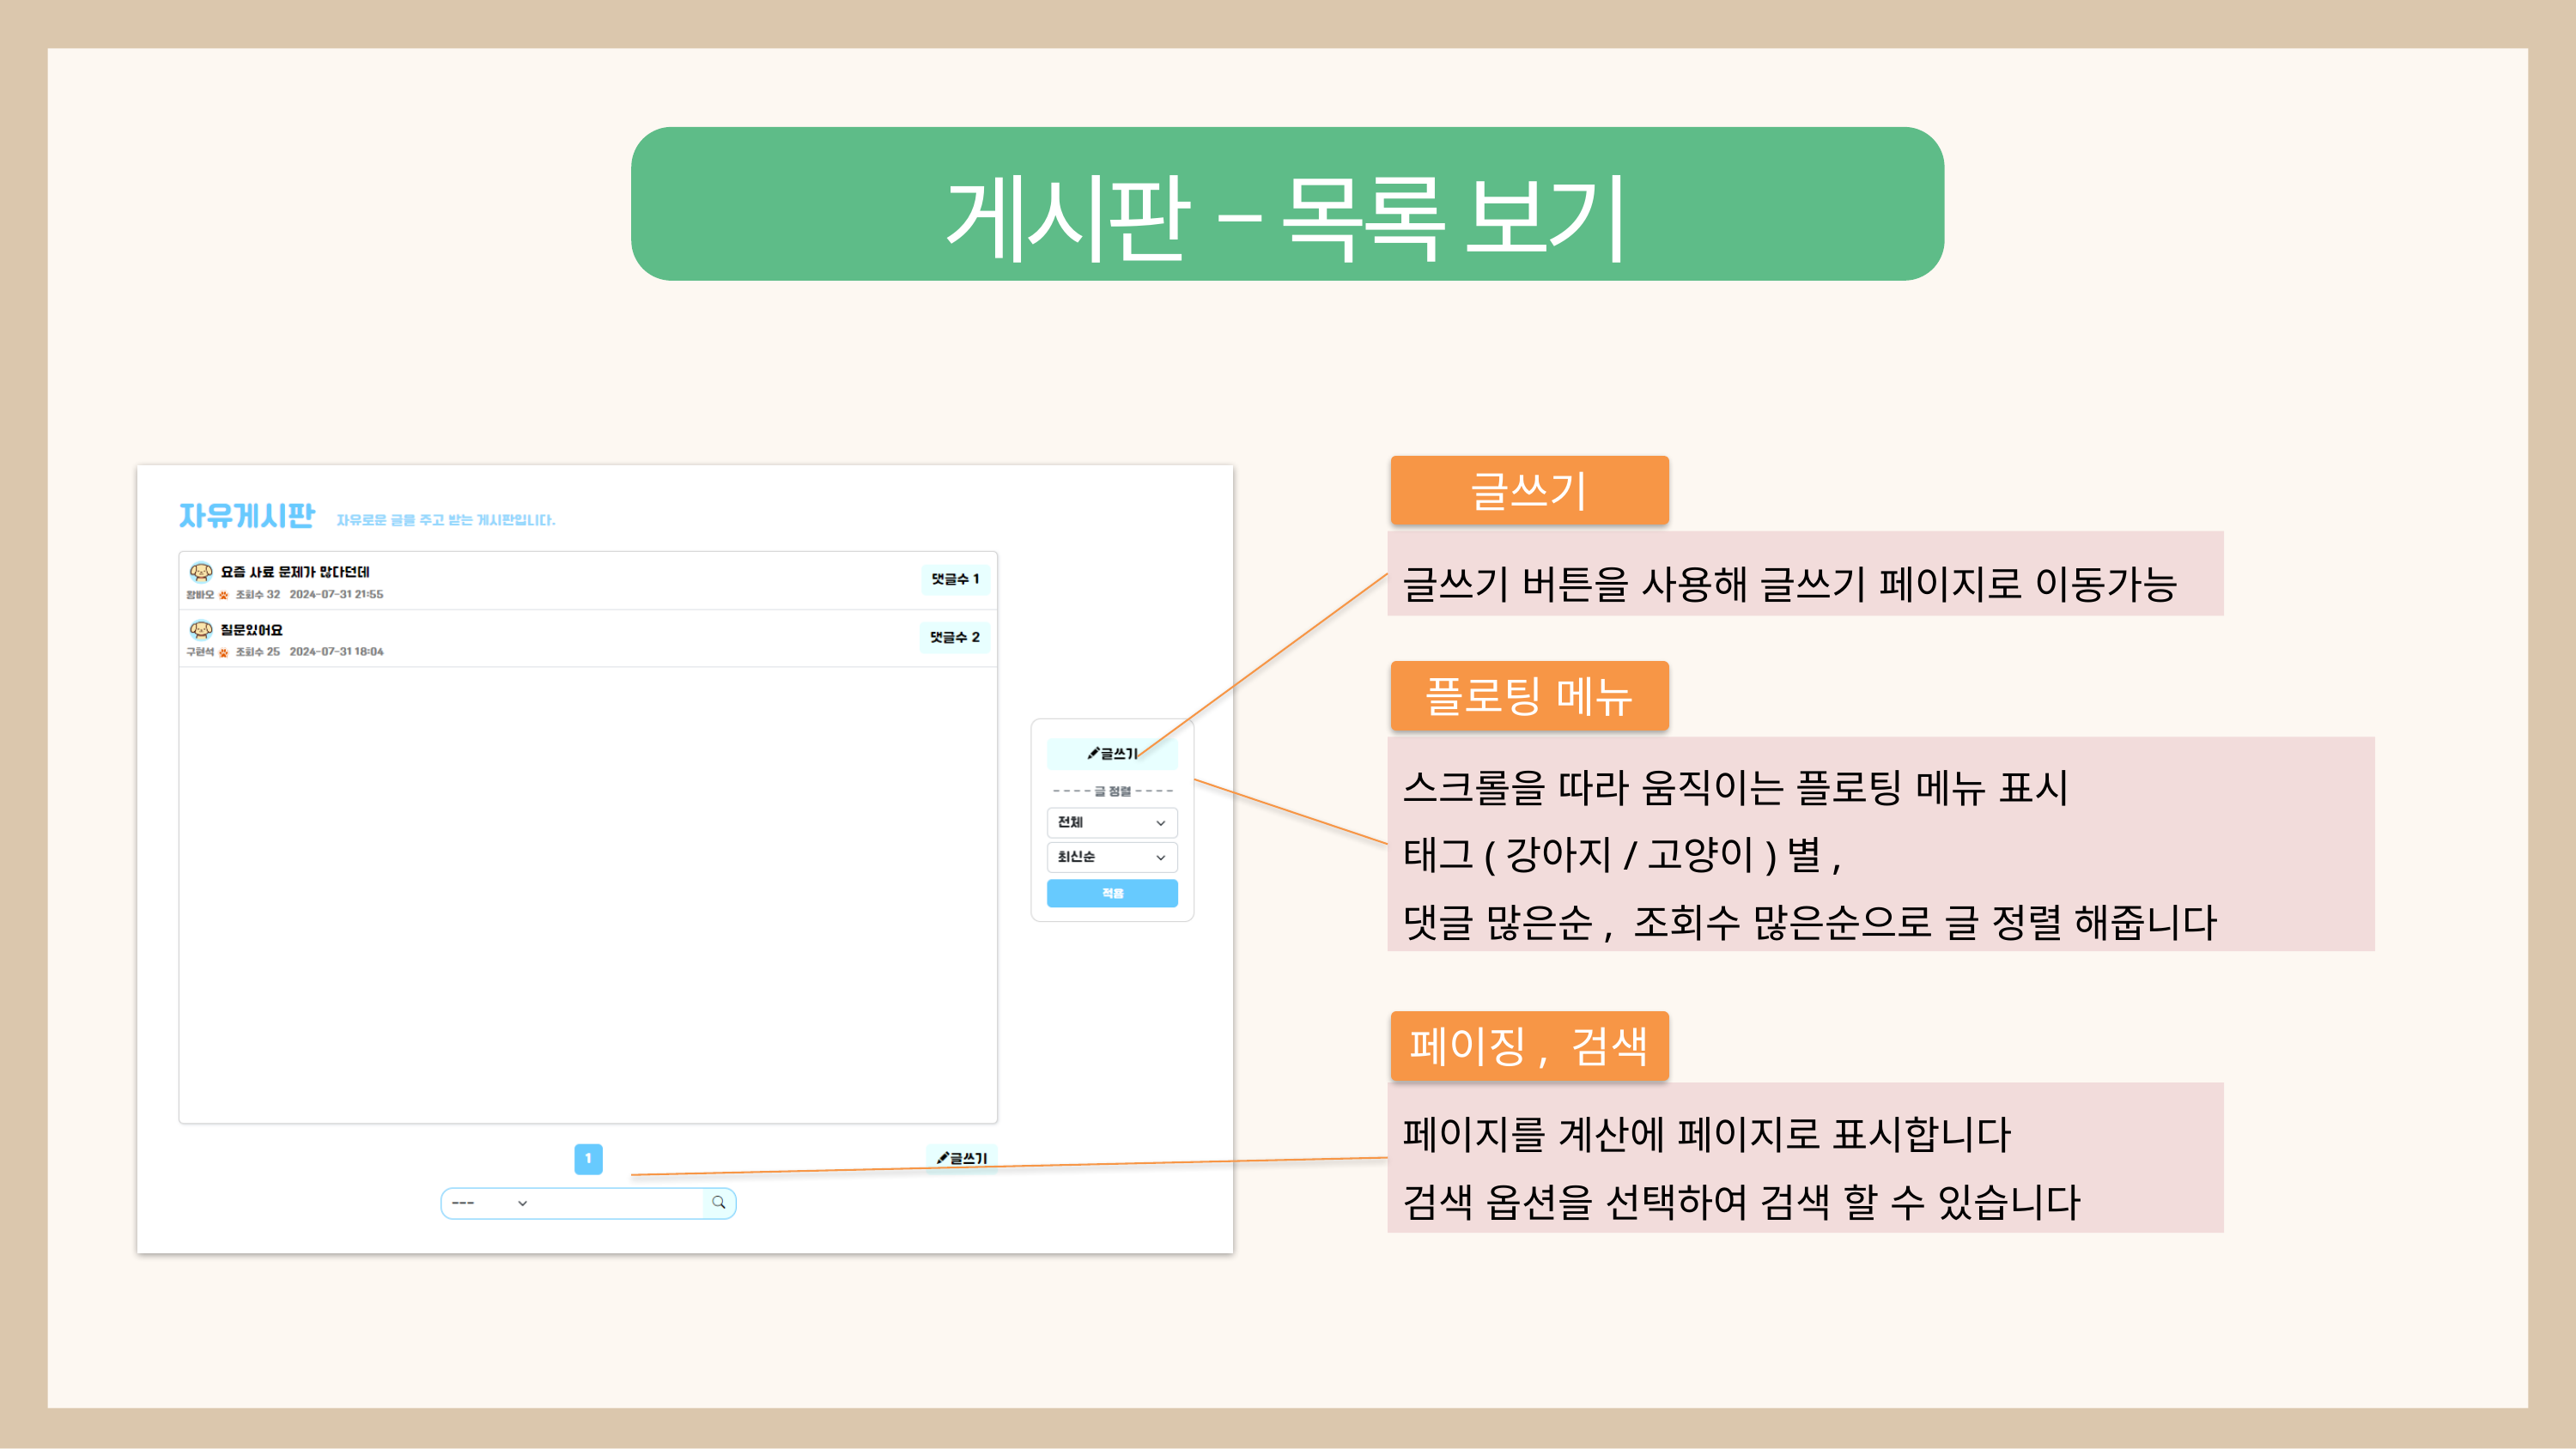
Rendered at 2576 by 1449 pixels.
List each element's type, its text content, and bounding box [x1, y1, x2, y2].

picture [149, 476, 1221, 1241]
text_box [631, 1016, 2225, 1234]
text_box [1137, 460, 2225, 757]
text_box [1194, 666, 2376, 952]
text_box 게시판 – 목록 보기 [629, 124, 1947, 282]
